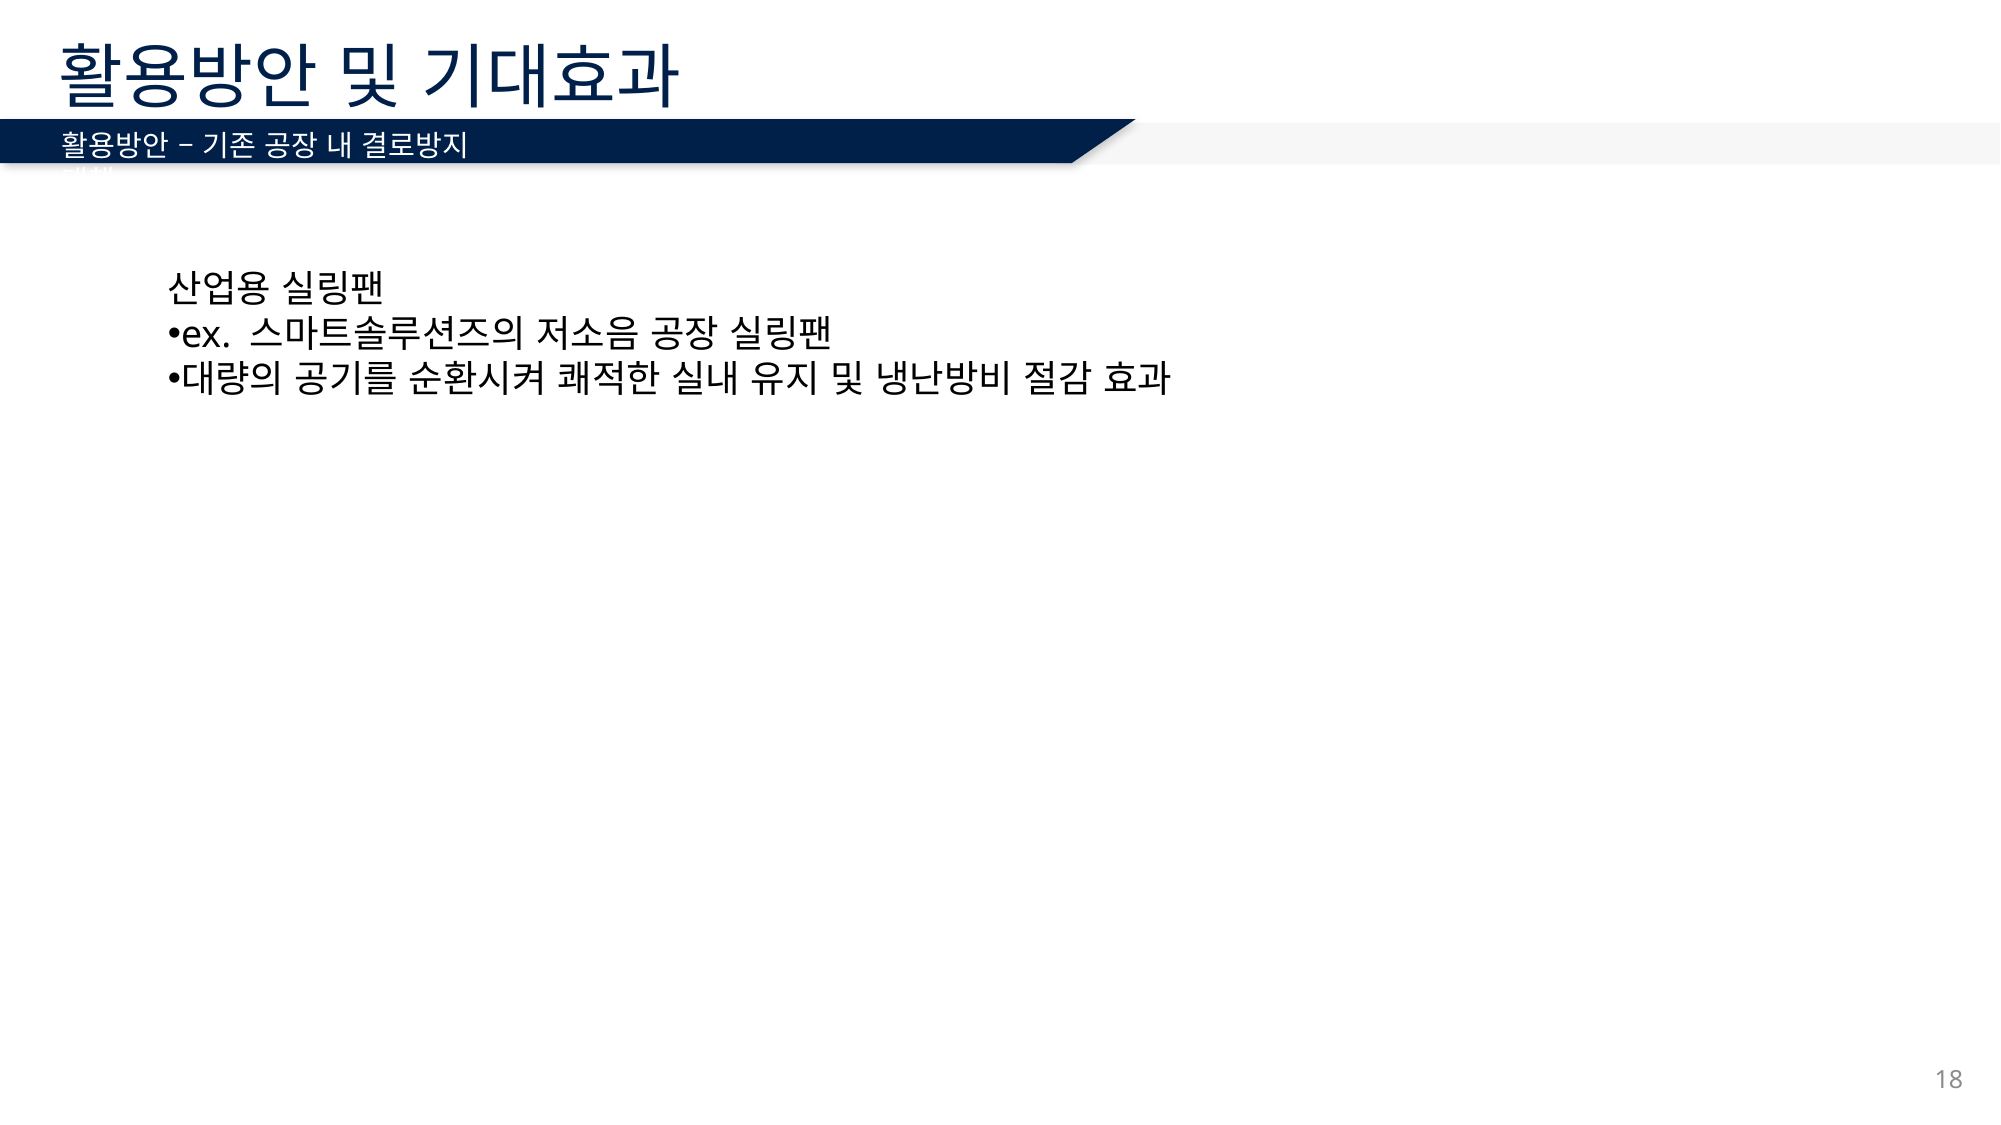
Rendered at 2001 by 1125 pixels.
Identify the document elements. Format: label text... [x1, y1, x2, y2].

slide_number 18 [1884, 1050, 1978, 1111]
title 활용방안 및 기대효과 [44, 34, 1053, 126]
text_box 산업용 실링팬 ex. 스마트솔루션즈의 저소음 공장 실링팬 대량의 공기를 순환시켜 쾌적한 실내 유지 및 냉난방비 절감 효과 [153, 257, 1757, 453]
text_box 활용방안 – 기존 공장 내 결로방지 대책 [47, 119, 540, 205]
